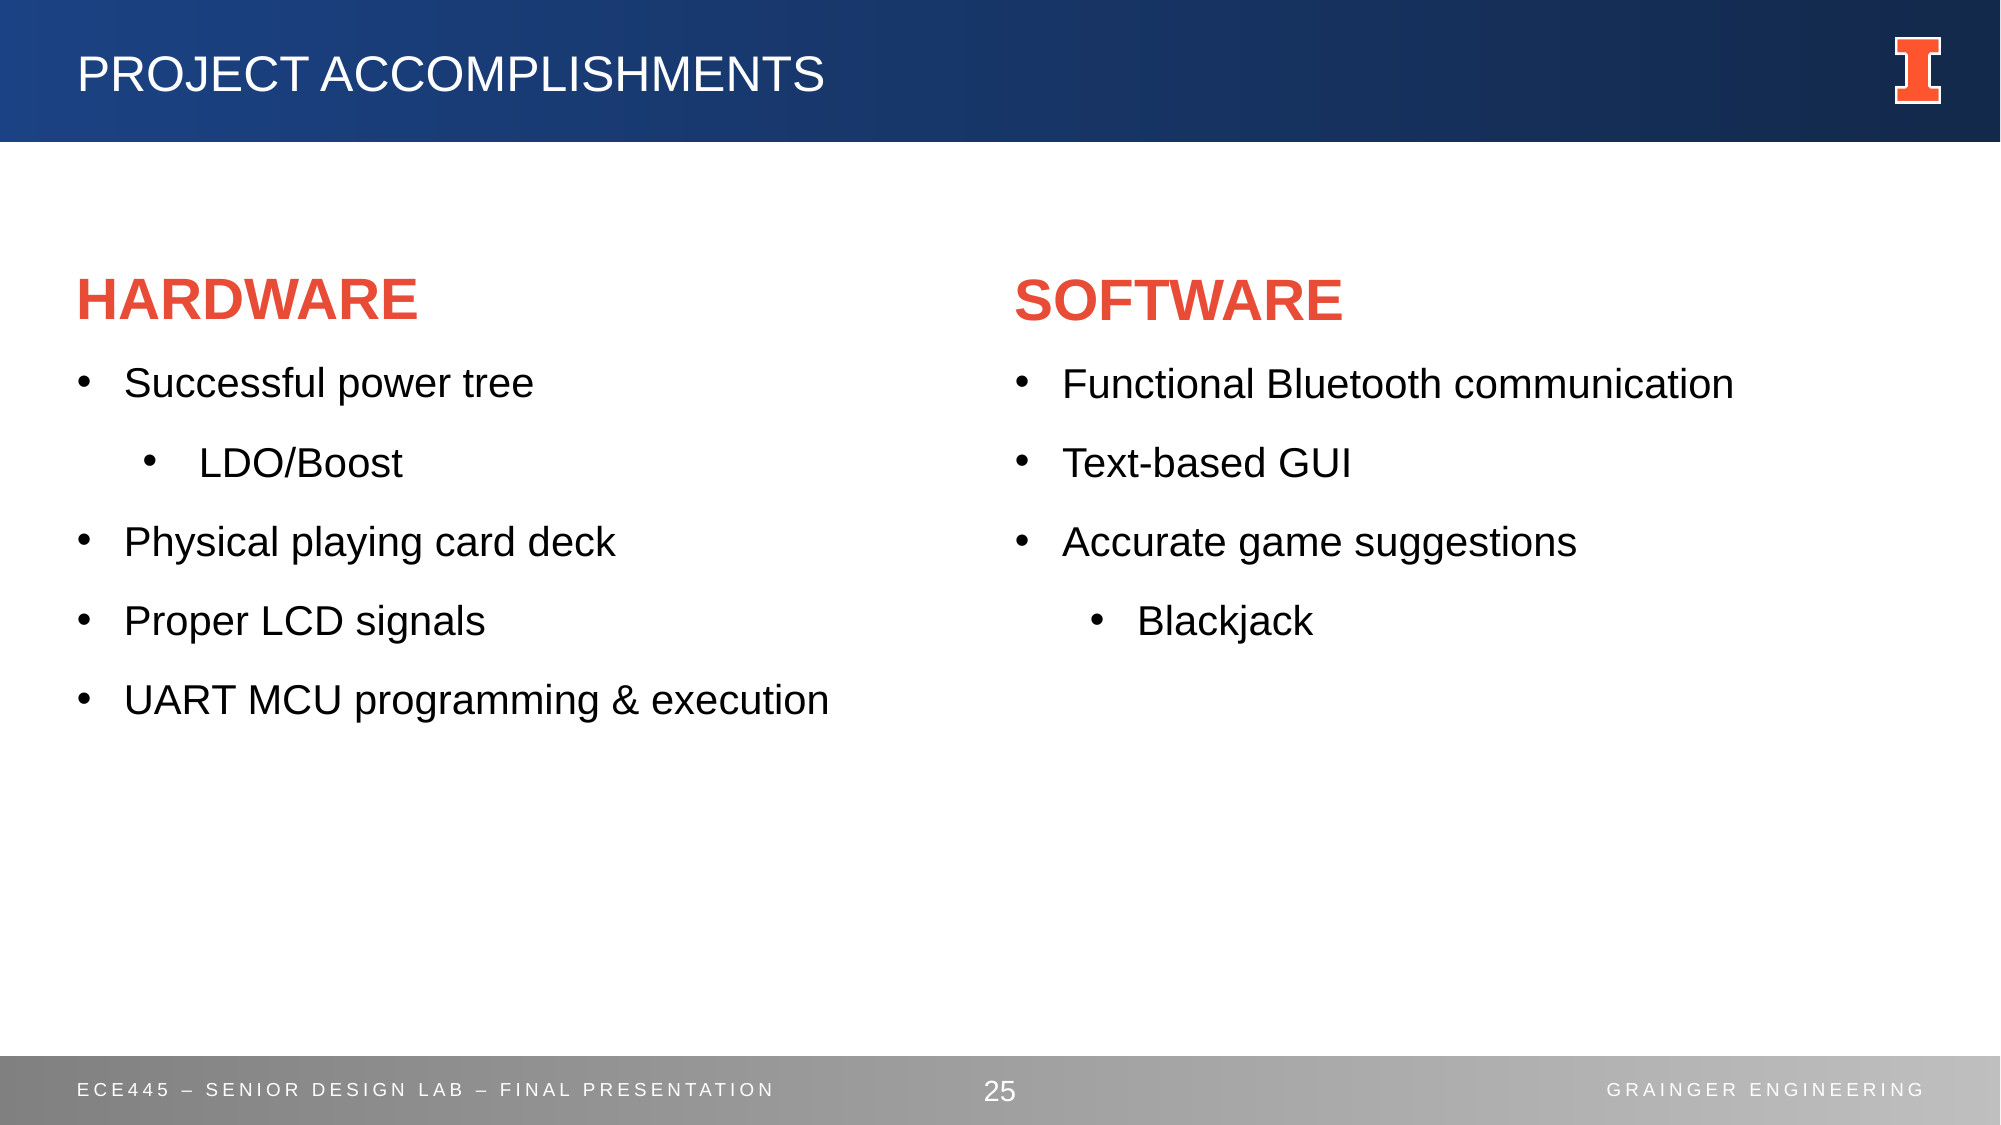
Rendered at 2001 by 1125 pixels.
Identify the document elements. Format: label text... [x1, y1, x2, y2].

text_box 25 [963, 1064, 1037, 1115]
text_box [0, 0, 2000, 142]
picture [1895, 37, 1942, 104]
text_box SOFTWARE Functional Bluetooth communication Text-based GUI Accurate game suggestions Blackjack [1000, 219, 1896, 1010]
text_box [0, 1056, 2000, 1125]
text_box ECE445 – SENIOR DESIGN LAB – FINAL PRESENTATION [61, 1070, 1373, 1125]
list HARDWARE Successful power tree LDO/Boost Physical playing card deck Proper LCD signals UART MCU programming & execution [61, 218, 957, 1010]
text_box GRAINGER ENGINEERING [1531, 1070, 1938, 1108]
text_box PROJECT ACCOMPLISHMENTS [61, 33, 1852, 109]
